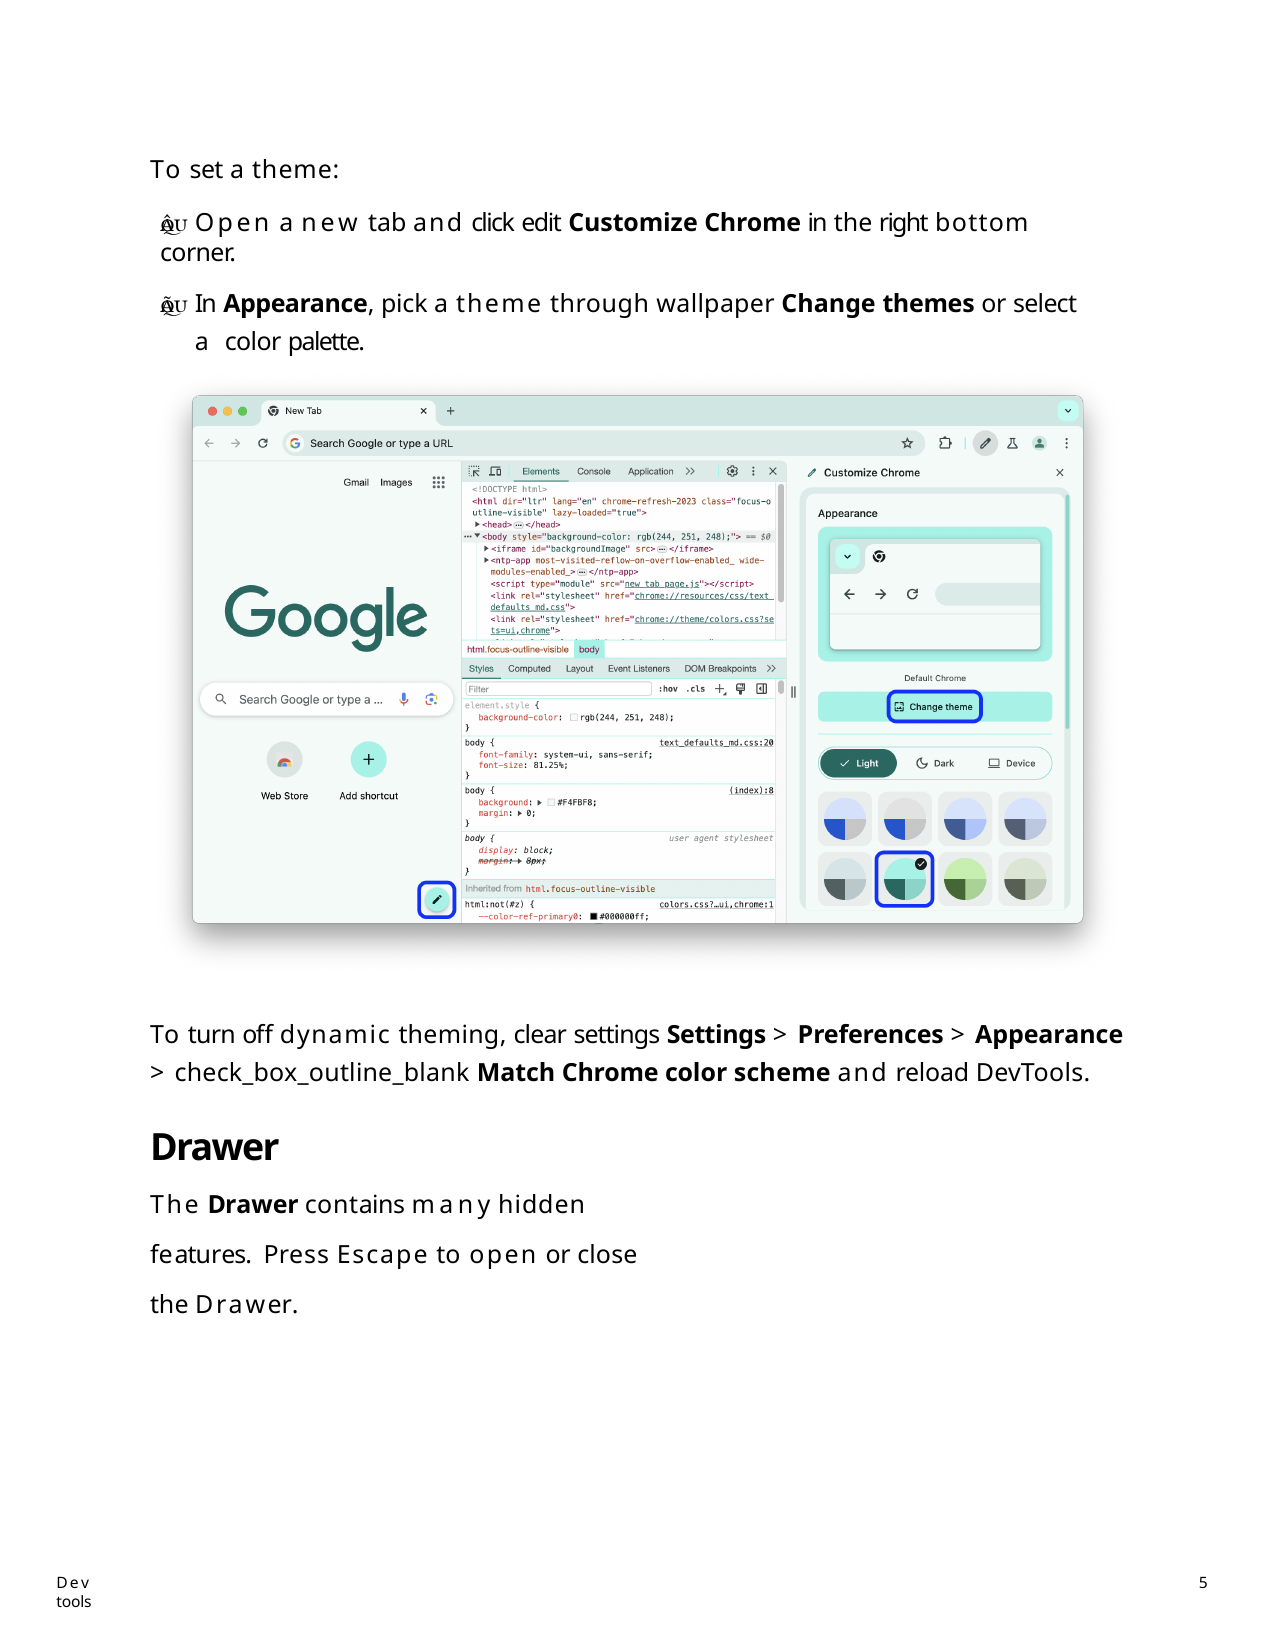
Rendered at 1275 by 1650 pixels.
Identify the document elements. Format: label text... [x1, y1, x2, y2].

slide_number 34 [1192, 1571, 1225, 1650]
picture [149, 366, 1126, 979]
footer Dev tools [54, 1571, 128, 1650]
text_box To set a theme:  Open a new tab and click edit Customize Chrome in the right bottom corner.  In Appearance, pick a theme through wallpaper Change themes or select a color palette. [147, 151, 1101, 355]
text_box To turn off dynamic theming, clear settings Settings > Preferences > Appearance > check_box_outline_blank Match Chrome color scheme and reload DevTools. Drawer The Drawer contains many hidden features. Press Escape to open or close the Drawer. [147, 1009, 1126, 1319]
